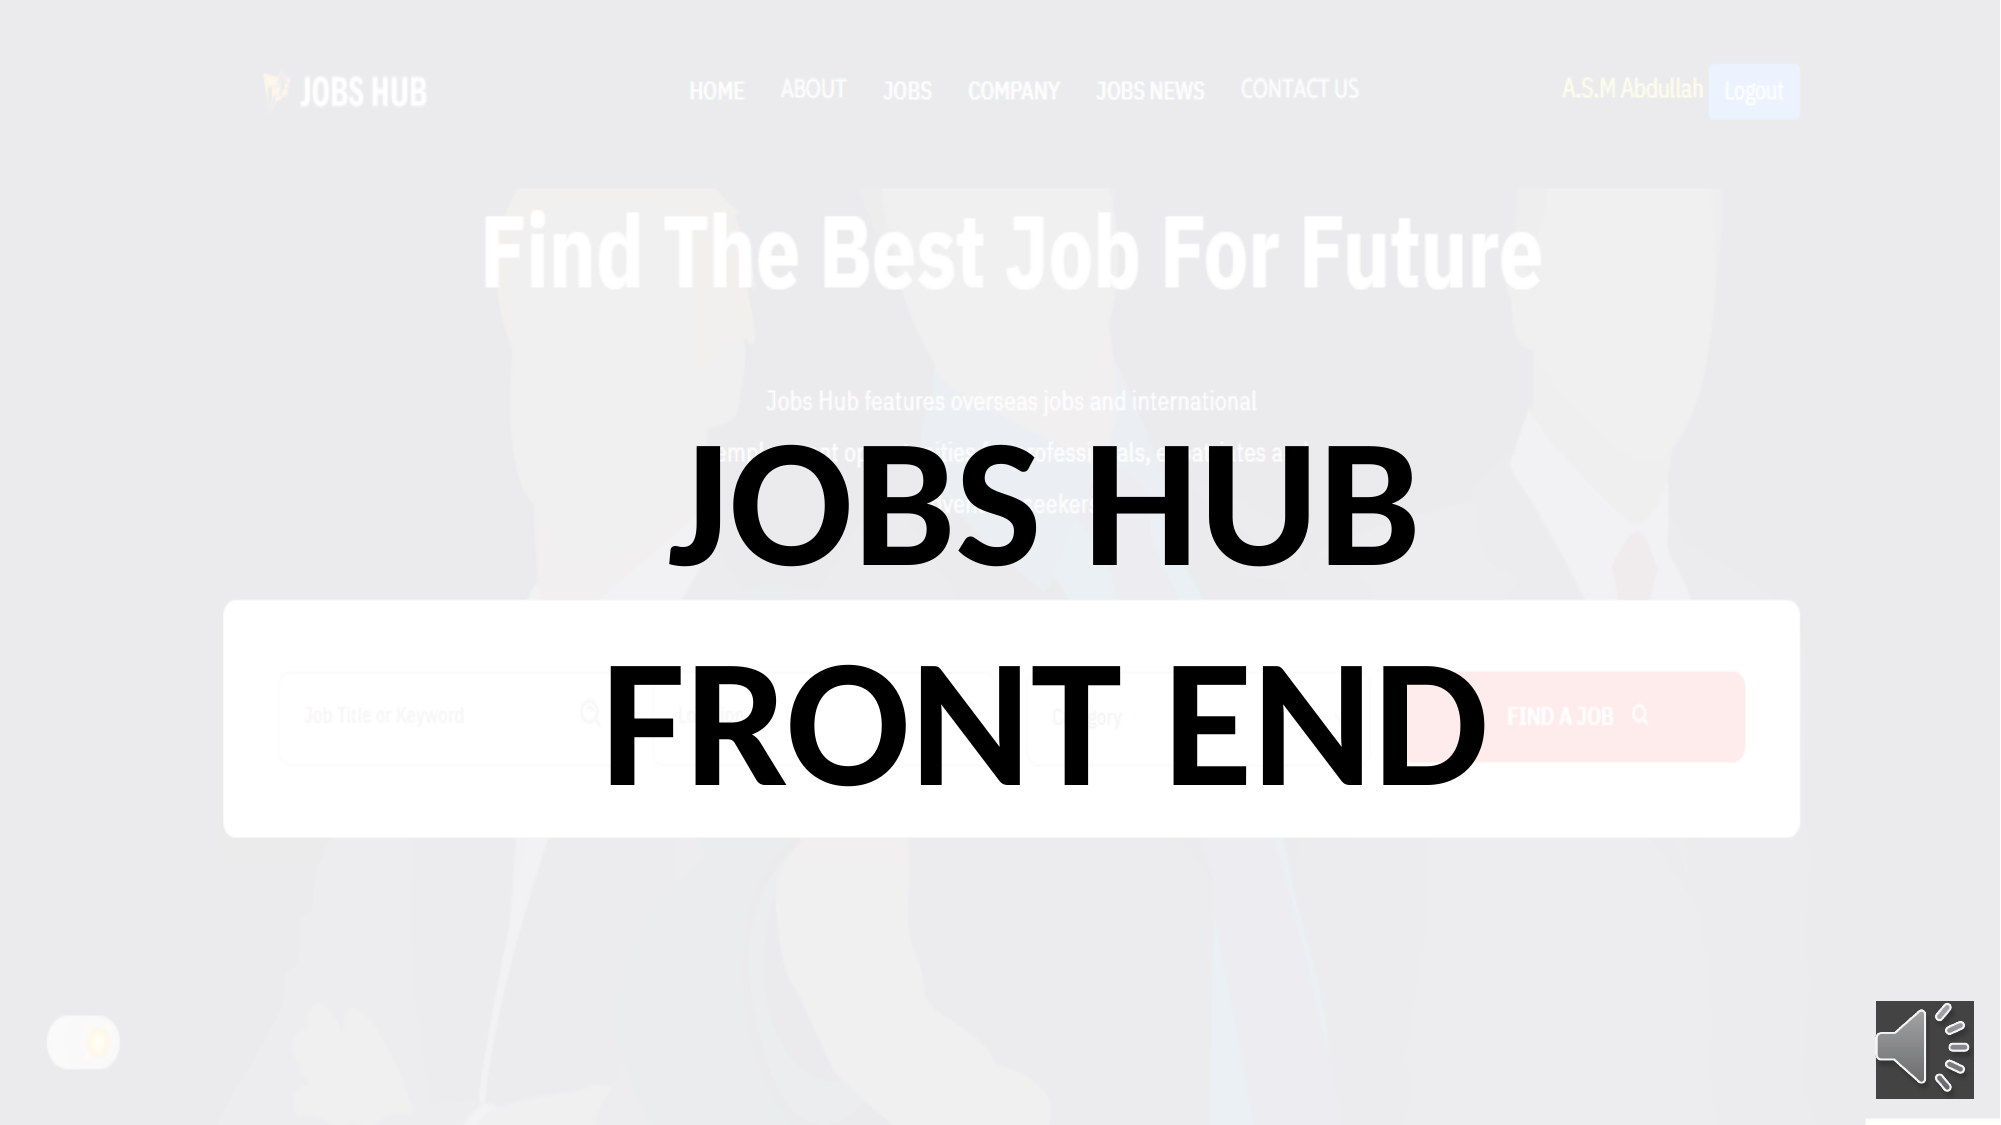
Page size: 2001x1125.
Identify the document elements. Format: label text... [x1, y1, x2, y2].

picture [1874, 999, 1975, 1100]
text_box JOBS HUB FRONT END [368, 329, 1723, 875]
